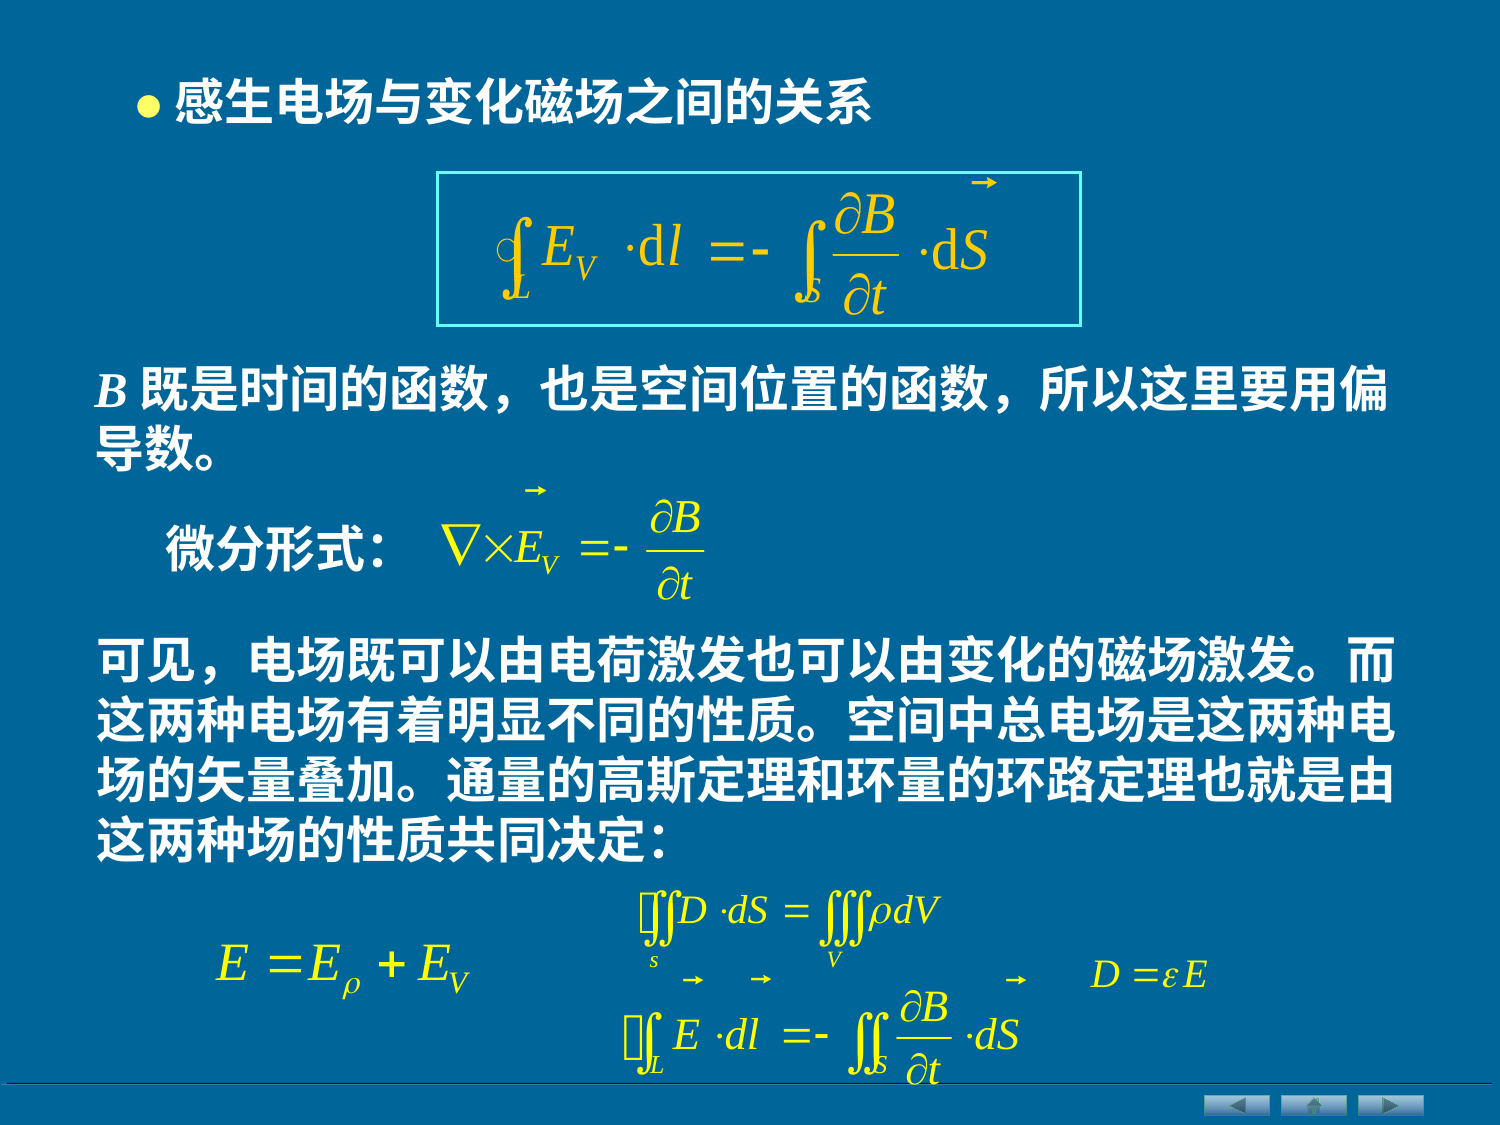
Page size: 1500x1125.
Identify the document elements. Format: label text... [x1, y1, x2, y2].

text_box • [119, 43, 179, 159]
text_box 感生电场与变化磁场之间的关系 [179, 63, 985, 139]
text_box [614, 970, 1033, 1095]
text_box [206, 916, 482, 1012]
text_box [437, 172, 1081, 326]
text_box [631, 876, 952, 969]
text_box 微分形式： [151, 509, 430, 585]
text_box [435, 479, 715, 610]
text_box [701, 176, 998, 319]
text_box B既是时间的函数，也是空间位置的函数，所以这里要用偏导数。 [79, 349, 1439, 485]
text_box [490, 201, 700, 303]
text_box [1083, 940, 1219, 998]
text_box 可见，电场既可以由电荷激发也可以由变化的磁场激发。而这两种电场有着明显不同的性质。空间中总电场是这两种电场的矢量叠加。通量的高斯定理和环量的环路定理也就是由这两种场的性质共同决定： [82, 621, 1441, 877]
